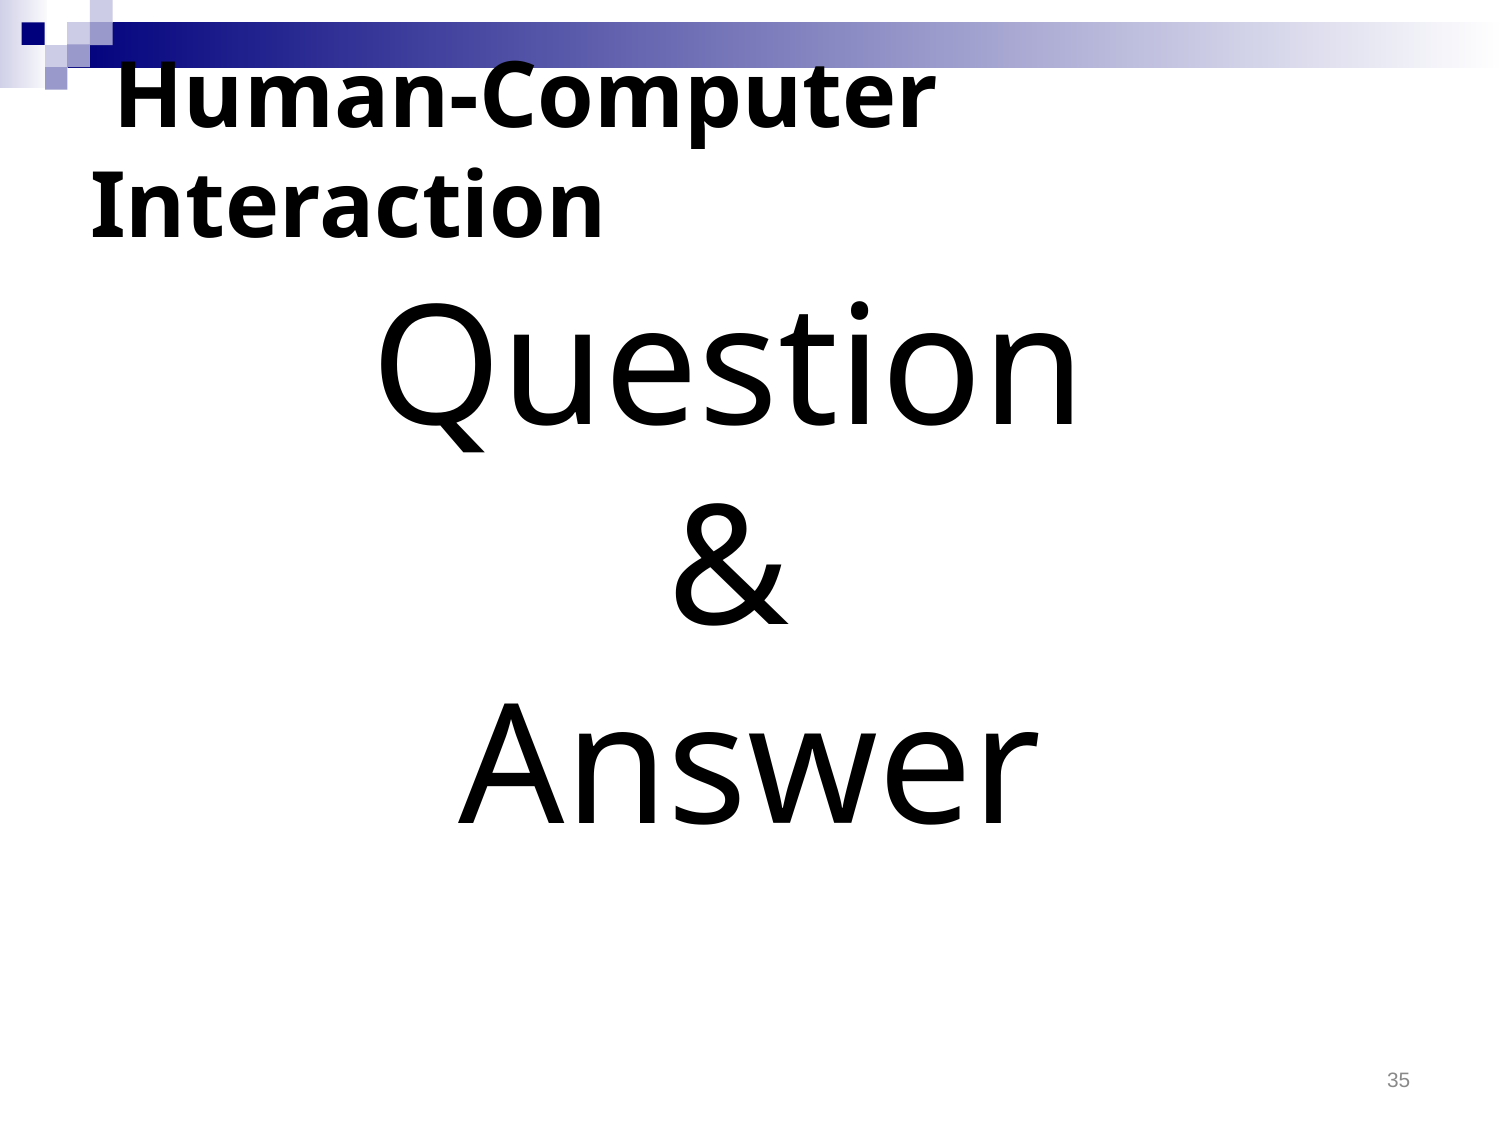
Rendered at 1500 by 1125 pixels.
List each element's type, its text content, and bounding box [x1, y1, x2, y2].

slide_number 35 [1074, 1053, 1425, 1106]
title Human-Computer Interaction [75, 67, 1425, 225]
list Question & Answer [75, 249, 1425, 1025]
